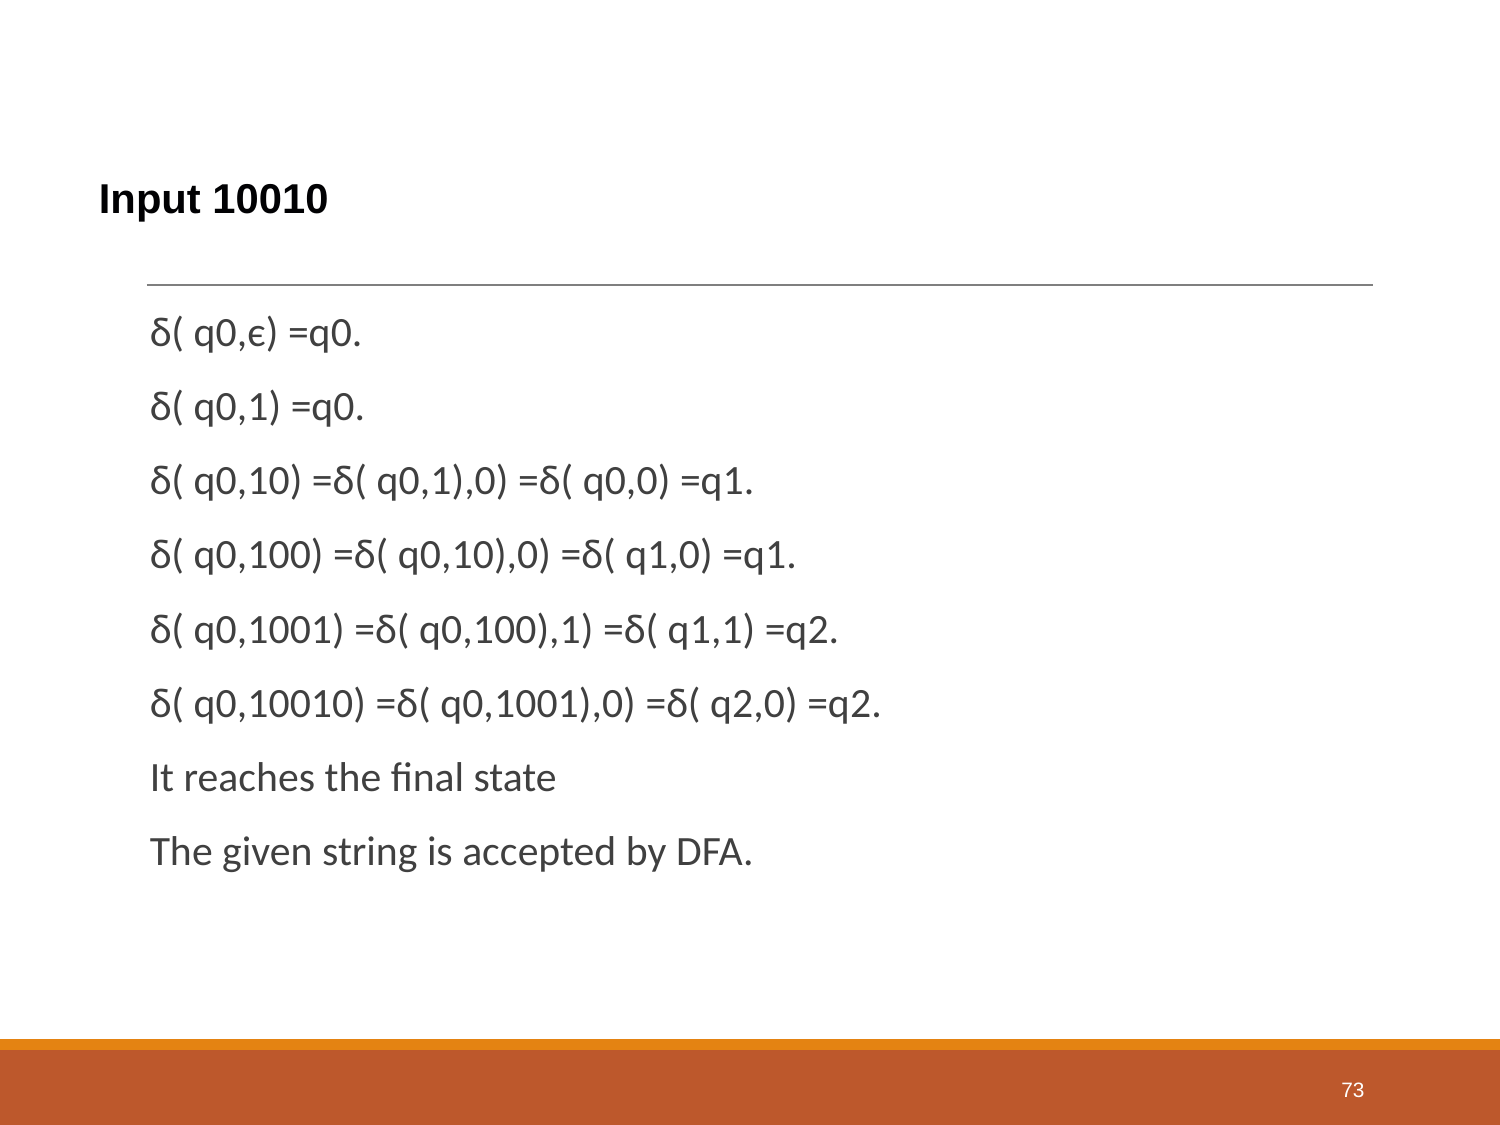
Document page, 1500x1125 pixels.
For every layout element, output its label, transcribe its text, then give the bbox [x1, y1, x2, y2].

list δ( q0,є) =q0. δ( q0,1) =q0. δ( q0,10) =δ( q0,1),0) =δ( q0,0) =q1. δ( q0,100) =δ( q0,10),0) =δ( q1,0) =q1. δ( q0,1001) =δ( q0,100),1) =δ( q1,1) =q2. δ( q0,10010) =δ( q0,1001),0) =δ( q2,0) =q2. It reaches the final state The given string is accepted by DFA. [134, 302, 1373, 963]
title Input 10010 [75, 41, 1425, 230]
text_box 73 [1217, 1059, 1380, 1120]
